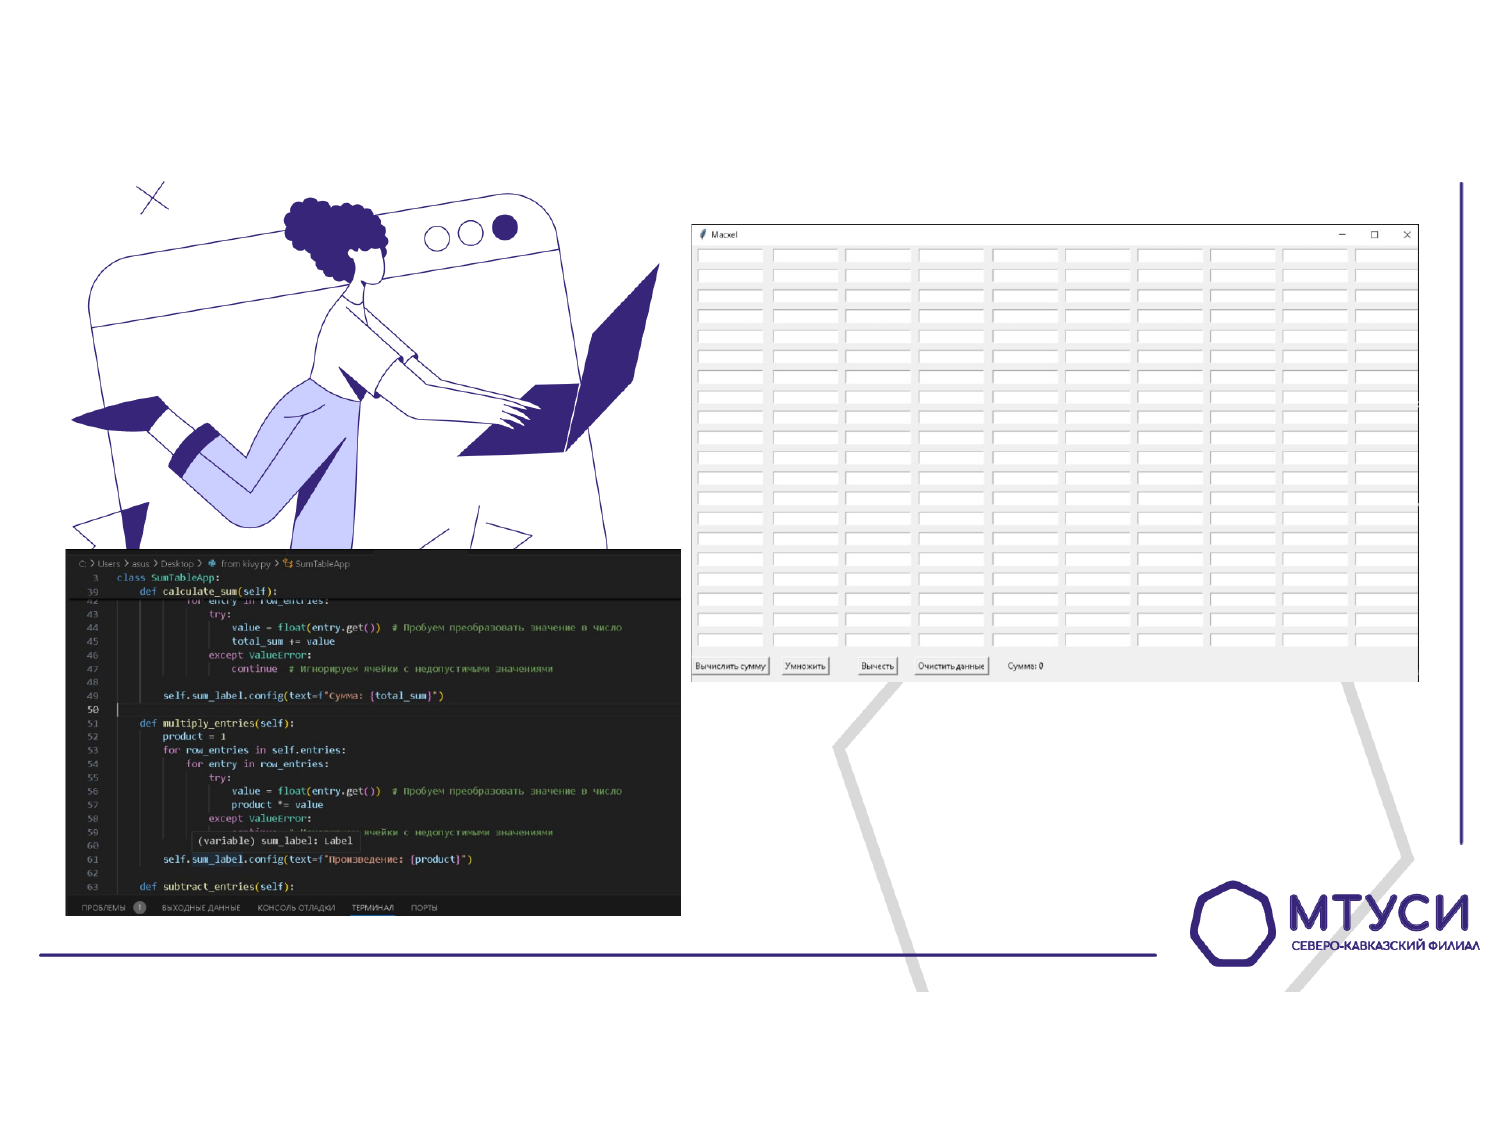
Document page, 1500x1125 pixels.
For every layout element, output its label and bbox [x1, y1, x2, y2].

picture [1, 148, 1500, 992]
